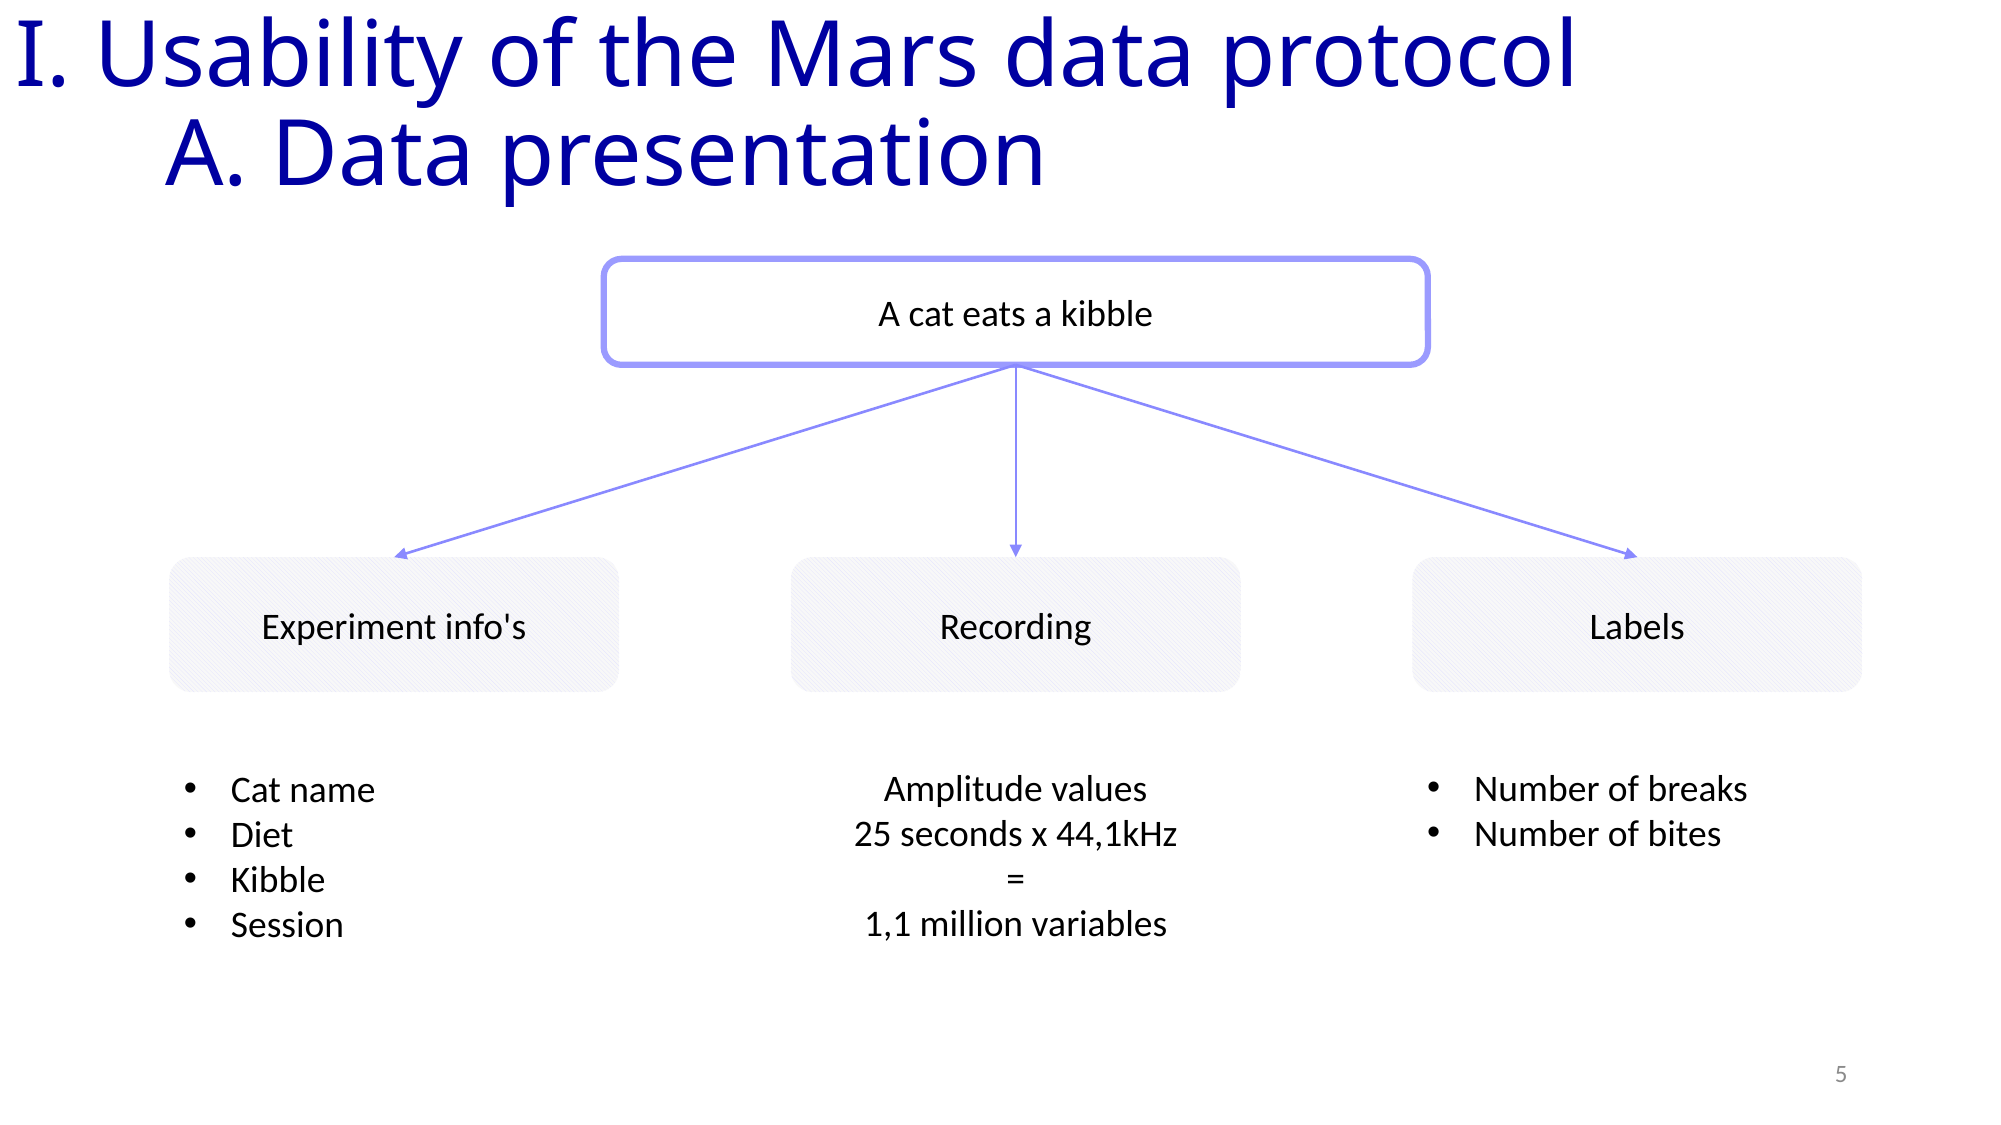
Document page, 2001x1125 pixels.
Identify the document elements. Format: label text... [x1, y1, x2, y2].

text_box Recording [789, 558, 1242, 694]
text_box Labels [1411, 556, 1864, 694]
text_box Cat name Diet Kibble Session [169, 757, 620, 952]
text_box Experiment info's [168, 556, 621, 694]
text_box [1015, 364, 1638, 558]
text_box A cat eats a kibble [602, 257, 1429, 364]
text_box Amplitude values 25 seconds x 44,1kHz = 1,1 million variables [790, 756, 1241, 952]
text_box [394, 364, 1015, 558]
text_box I. Usability of the Mars data protocol A. Data presentation [0, 0, 1725, 218]
slide_number 5 [1412, 1042, 1863, 1103]
text_box Number of breaks Number of bites [1412, 756, 1863, 862]
